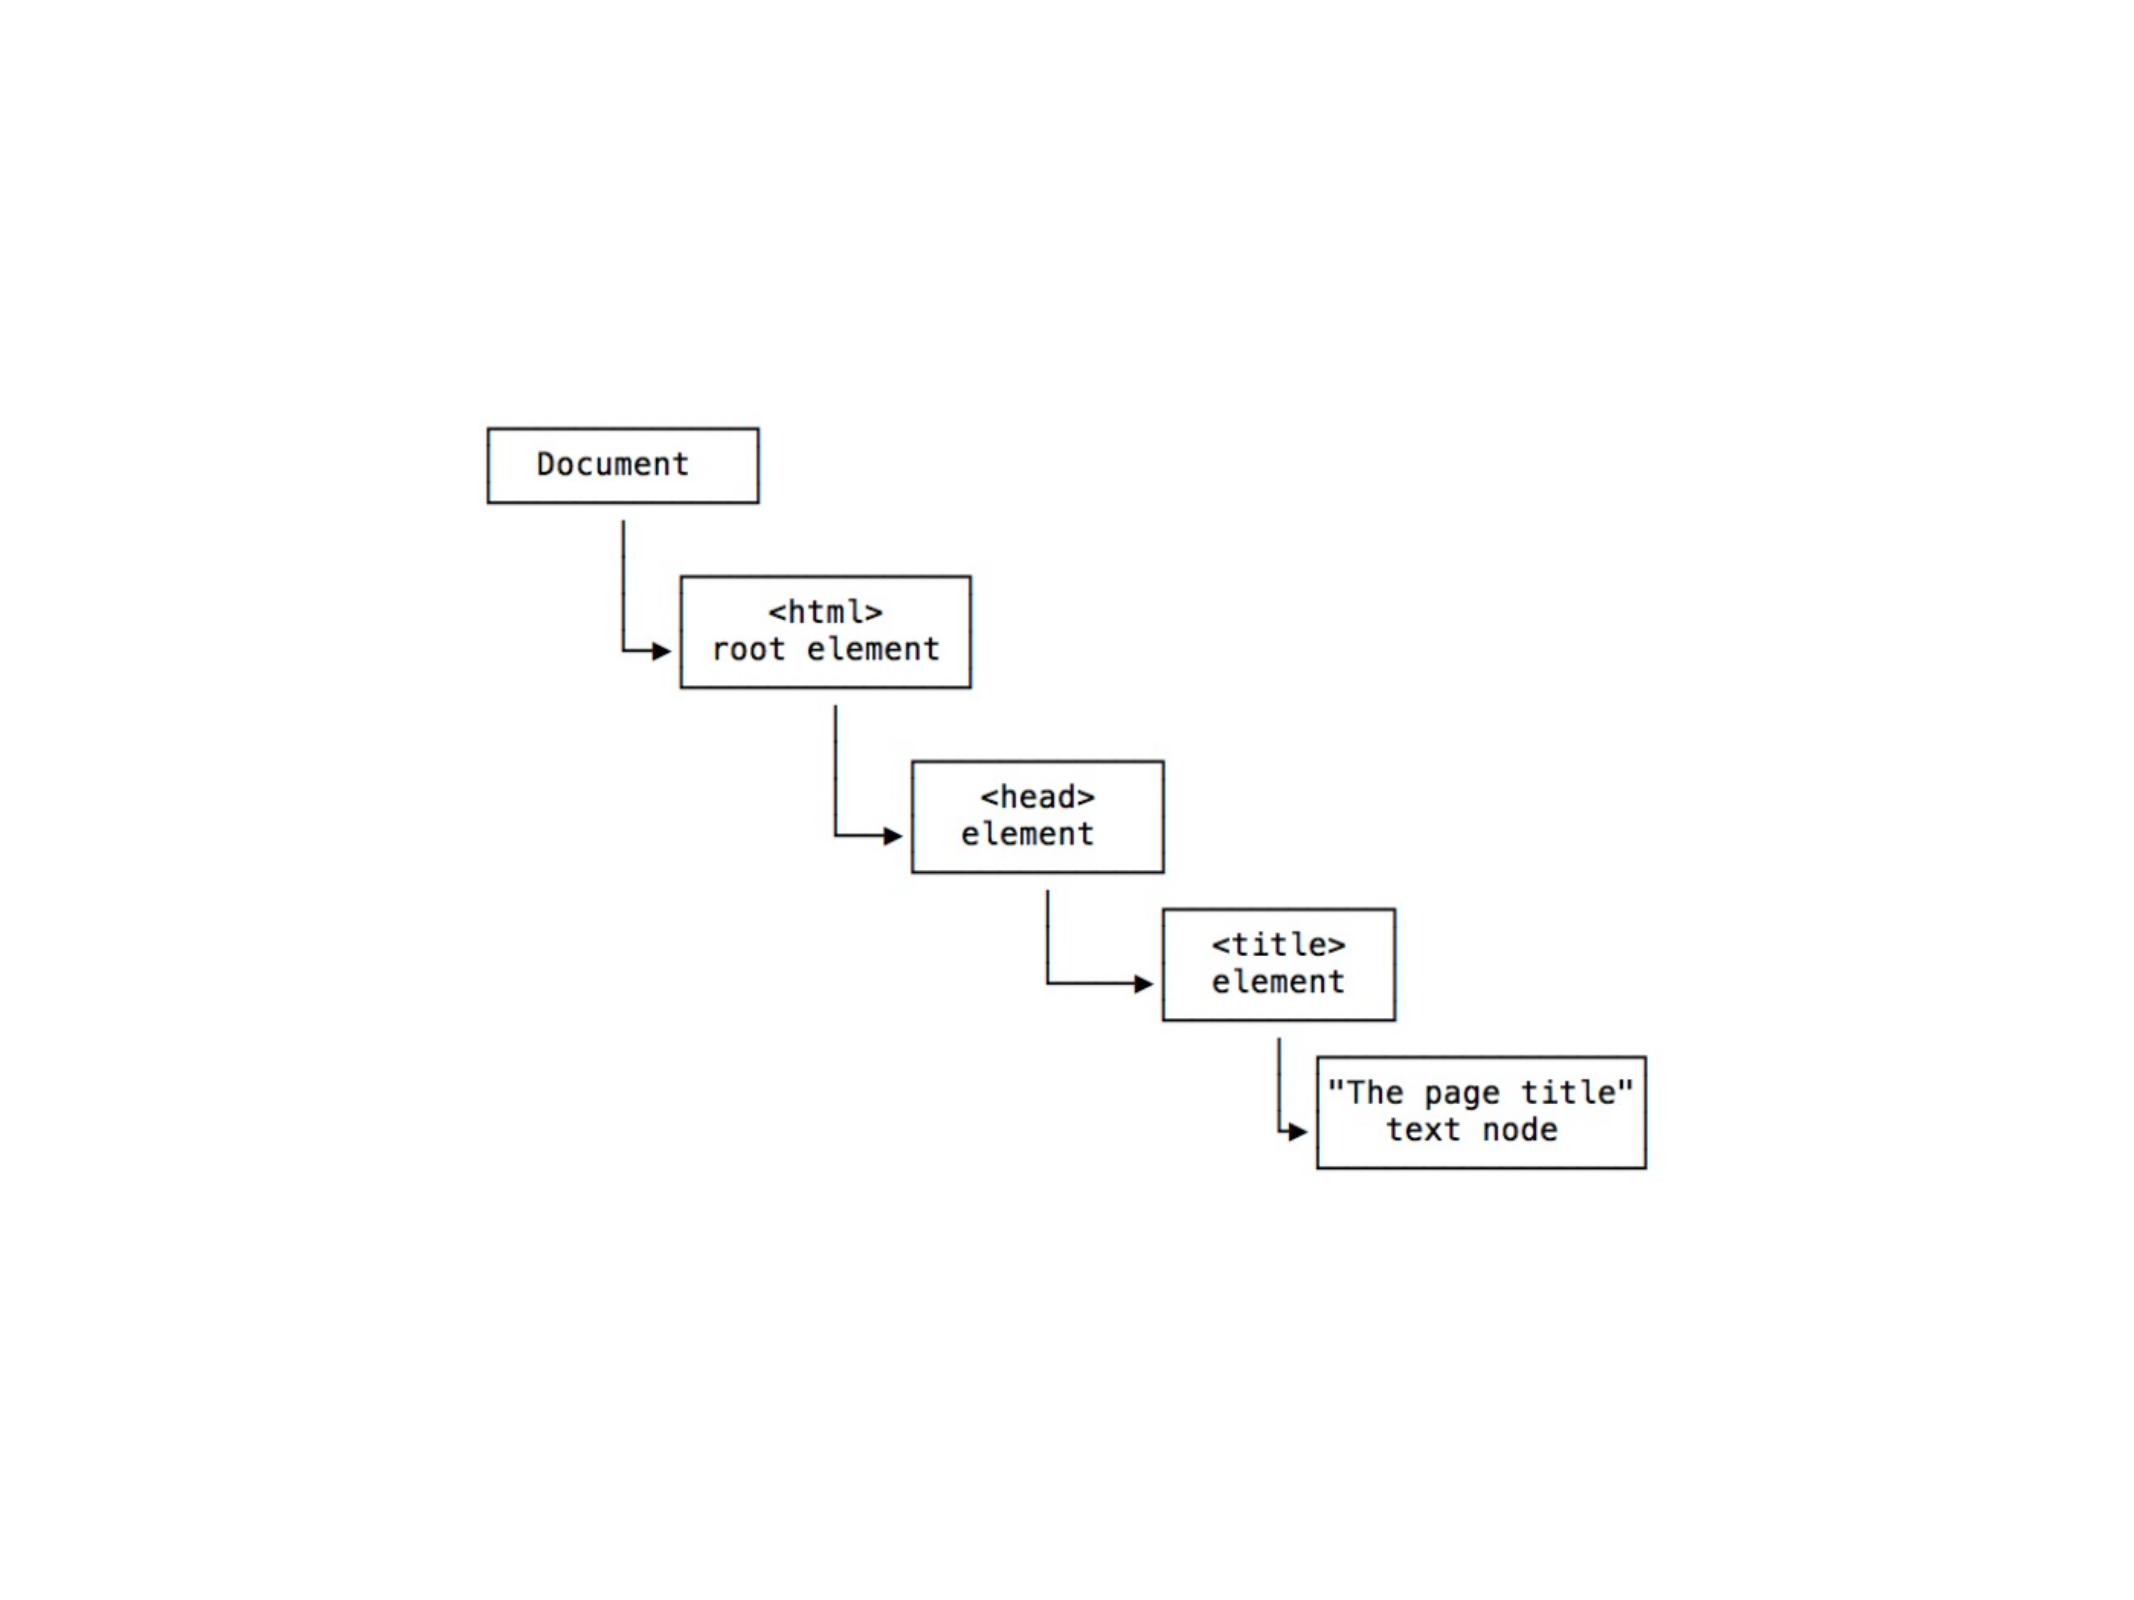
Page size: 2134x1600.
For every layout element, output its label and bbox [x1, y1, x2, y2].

picture [470, 411, 1664, 1189]
